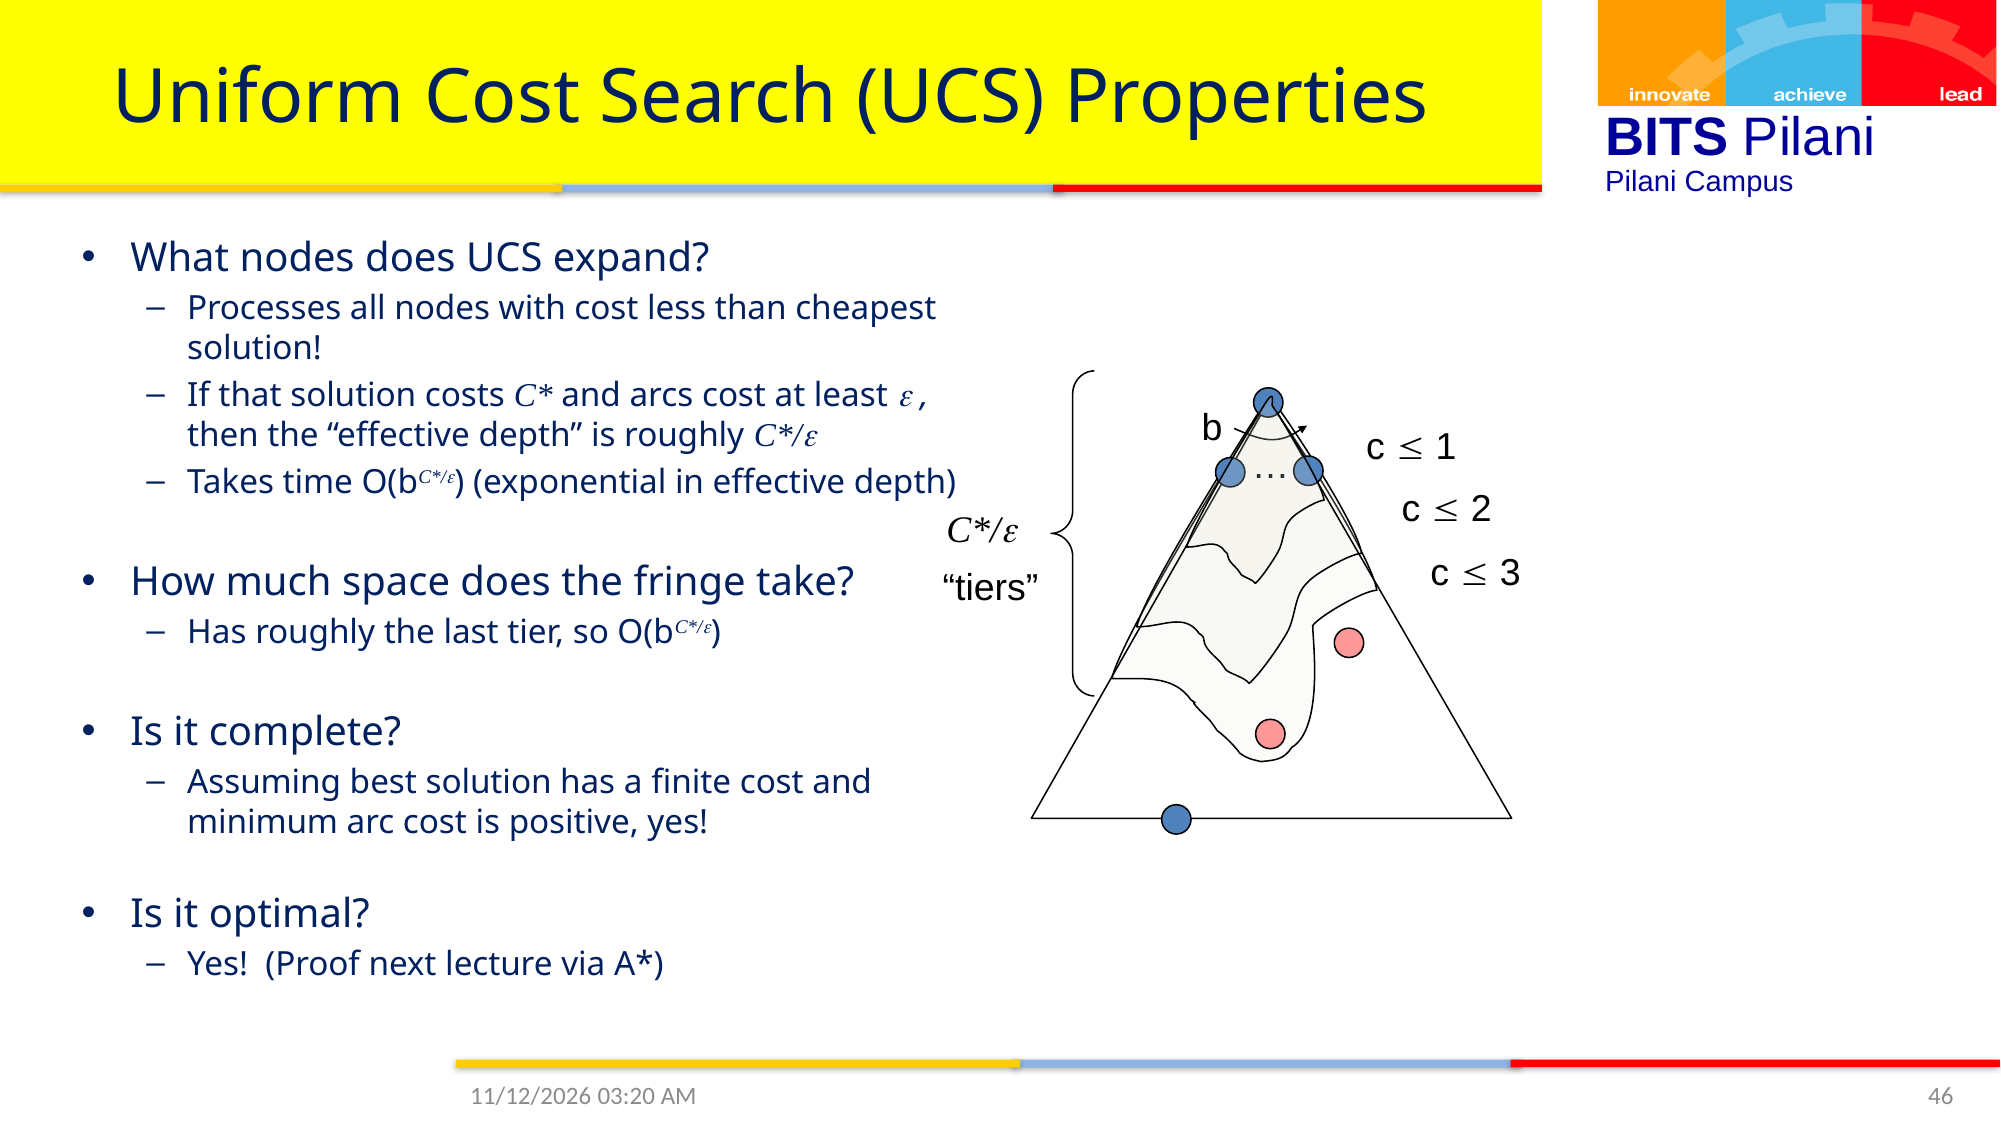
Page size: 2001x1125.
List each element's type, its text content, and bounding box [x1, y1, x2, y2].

text_box b [1186, 395, 1236, 456]
text_box [1215, 457, 1232, 481]
text_box [1031, 488, 1512, 819]
picture [1597, 0, 1997, 106]
text_box c  3 [1415, 540, 1551, 601]
list What nodes does UCS expand? Processes all nodes with cost less than cheapest solution! If that solution costs C* and arcs cost at least  , then the “effective depth” is roughly C*/ Takes time O(bC*/) (exponential in effective depth) How much space does the fringe take? Has roughly the last tier, so O(bC*/) Is it complete? Assuming best solution has a finite cost and minimum arc cost is positive, yes! Is it optimal? Yes! (Proof next lecture via A*) [66, 223, 977, 1001]
text_box … [1236, 433, 1246, 450]
text_box c  2 [1386, 476, 1523, 536]
text_box [1236, 427, 1250, 434]
text_box [1253, 387, 1283, 414]
text_box [1319, 476, 1362, 554]
text_box C*/ “tiers” [917, 497, 1057, 616]
text_box [1255, 719, 1286, 749]
text_box [1136, 479, 1218, 627]
text_box [1334, 628, 1364, 658]
text_box [1161, 804, 1192, 835]
text_box [1292, 433, 1311, 456]
slide_number 46 [1749, 1065, 1969, 1125]
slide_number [455, 1065, 922, 1125]
text_box [1279, 411, 1291, 426]
text_box [1113, 620, 1139, 673]
text_box [1186, 396, 1325, 584]
text_box c  1 [1351, 414, 1487, 475]
text_box [1287, 425, 1308, 435]
title Uniform Cost Search (UCS) Properties [0, 0, 1543, 185]
text_box [1360, 552, 1373, 576]
text_box [1305, 456, 1324, 482]
text_box [1057, 370, 1095, 696]
